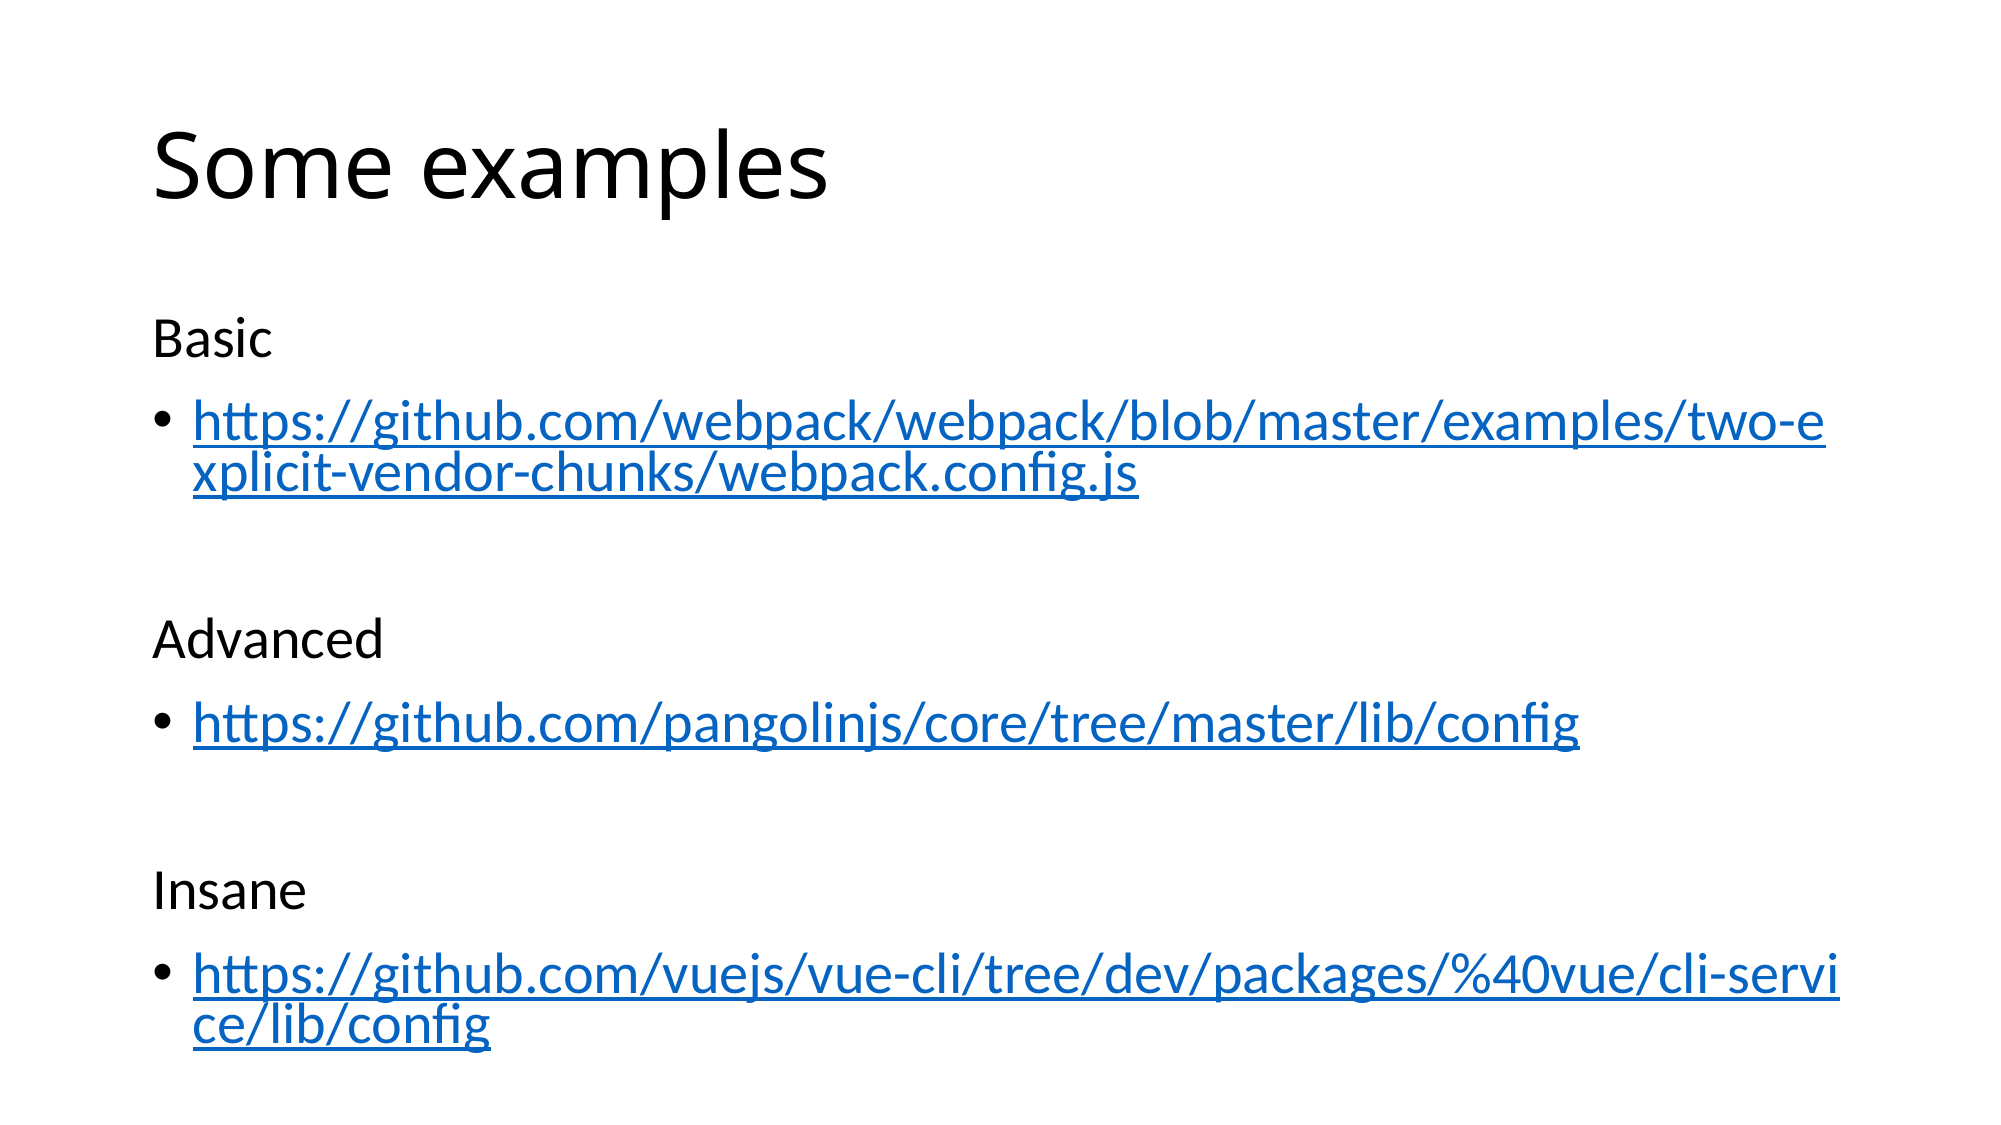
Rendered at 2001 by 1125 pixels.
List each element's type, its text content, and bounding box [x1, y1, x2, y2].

title Some examples [137, 59, 1863, 278]
list Basic https://github.com/webpack/webpack/blob/master/examples/two-explicit-vendor-chunks/webpack.config.js Advanced https://github.com/pangolinjs/core/tree/master/lib/config Insane https://github.com/vuejs/vue-cli/tree/dev/packages/%40vue/cli-service/lib/config [137, 299, 1863, 1014]
